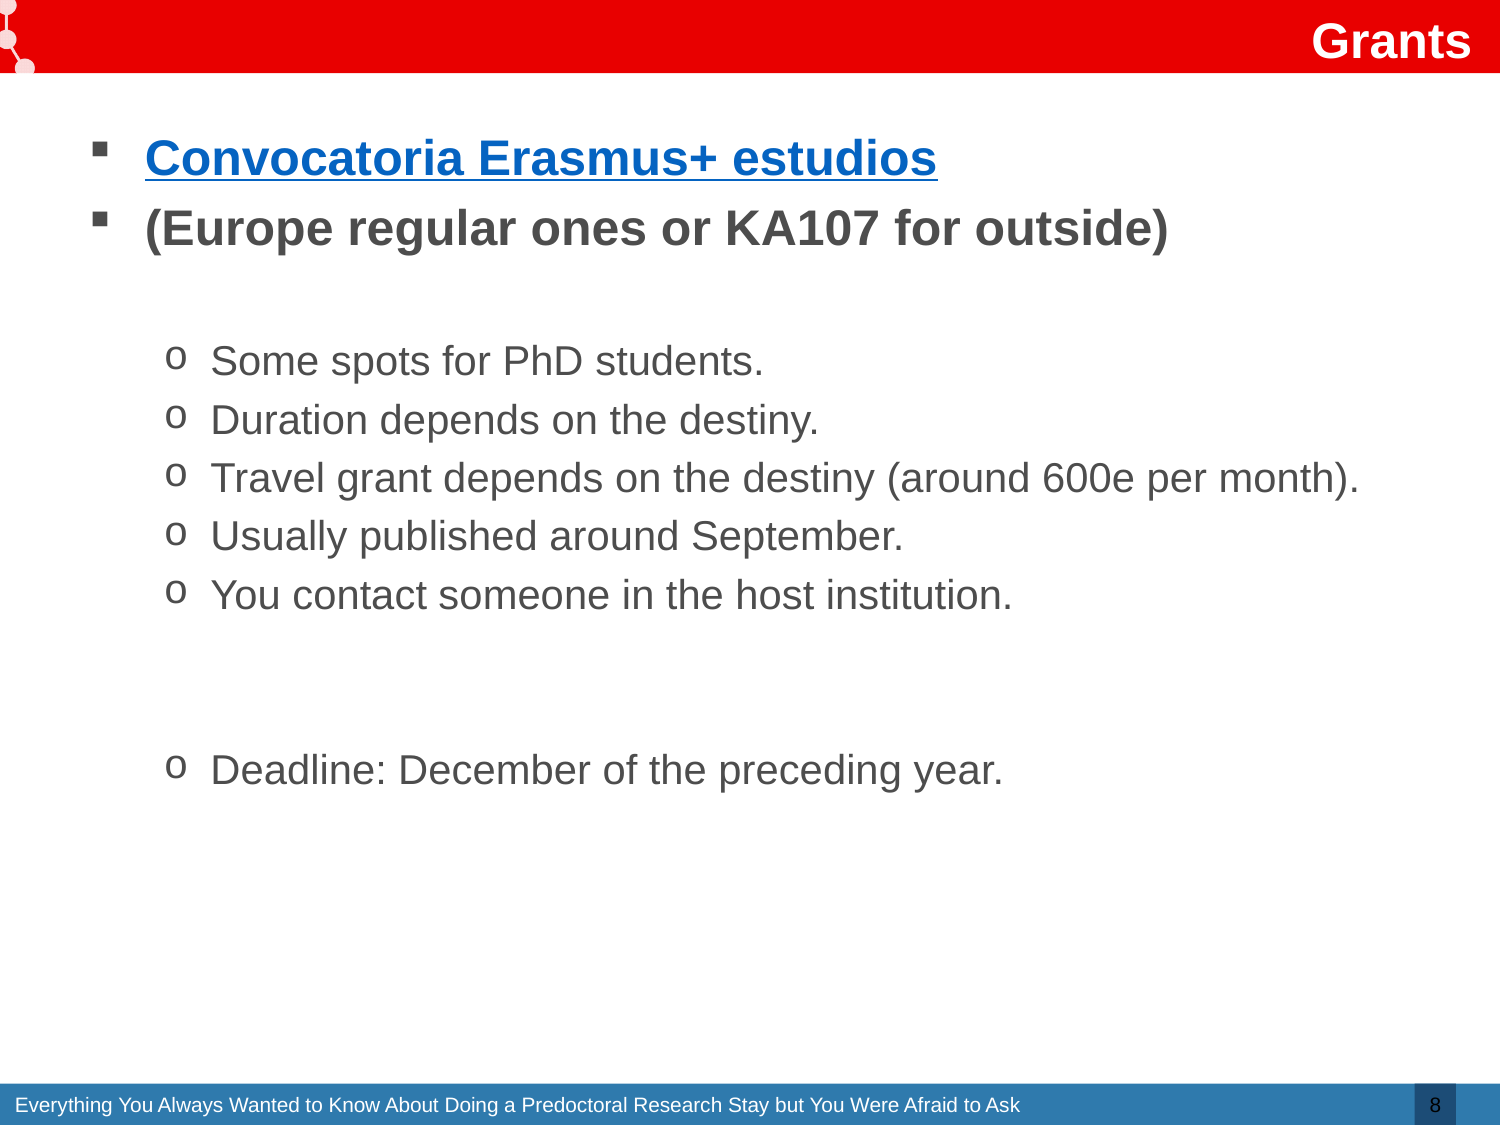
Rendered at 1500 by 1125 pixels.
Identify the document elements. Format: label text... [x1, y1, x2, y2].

slide_number 8 [1414, 1083, 1457, 1125]
list Convocatoria Erasmus+ estudios (Europe regular ones or KA107 for outside) Some spots for PhD students. Duration depends on the destiny. Travel grant depends on the destiny (around 600e per month). Usually published around September. You contact someone in the host institution. Deadline: December of the preceding year. [73, 118, 1488, 1038]
title Grants [212, 13, 1488, 64]
